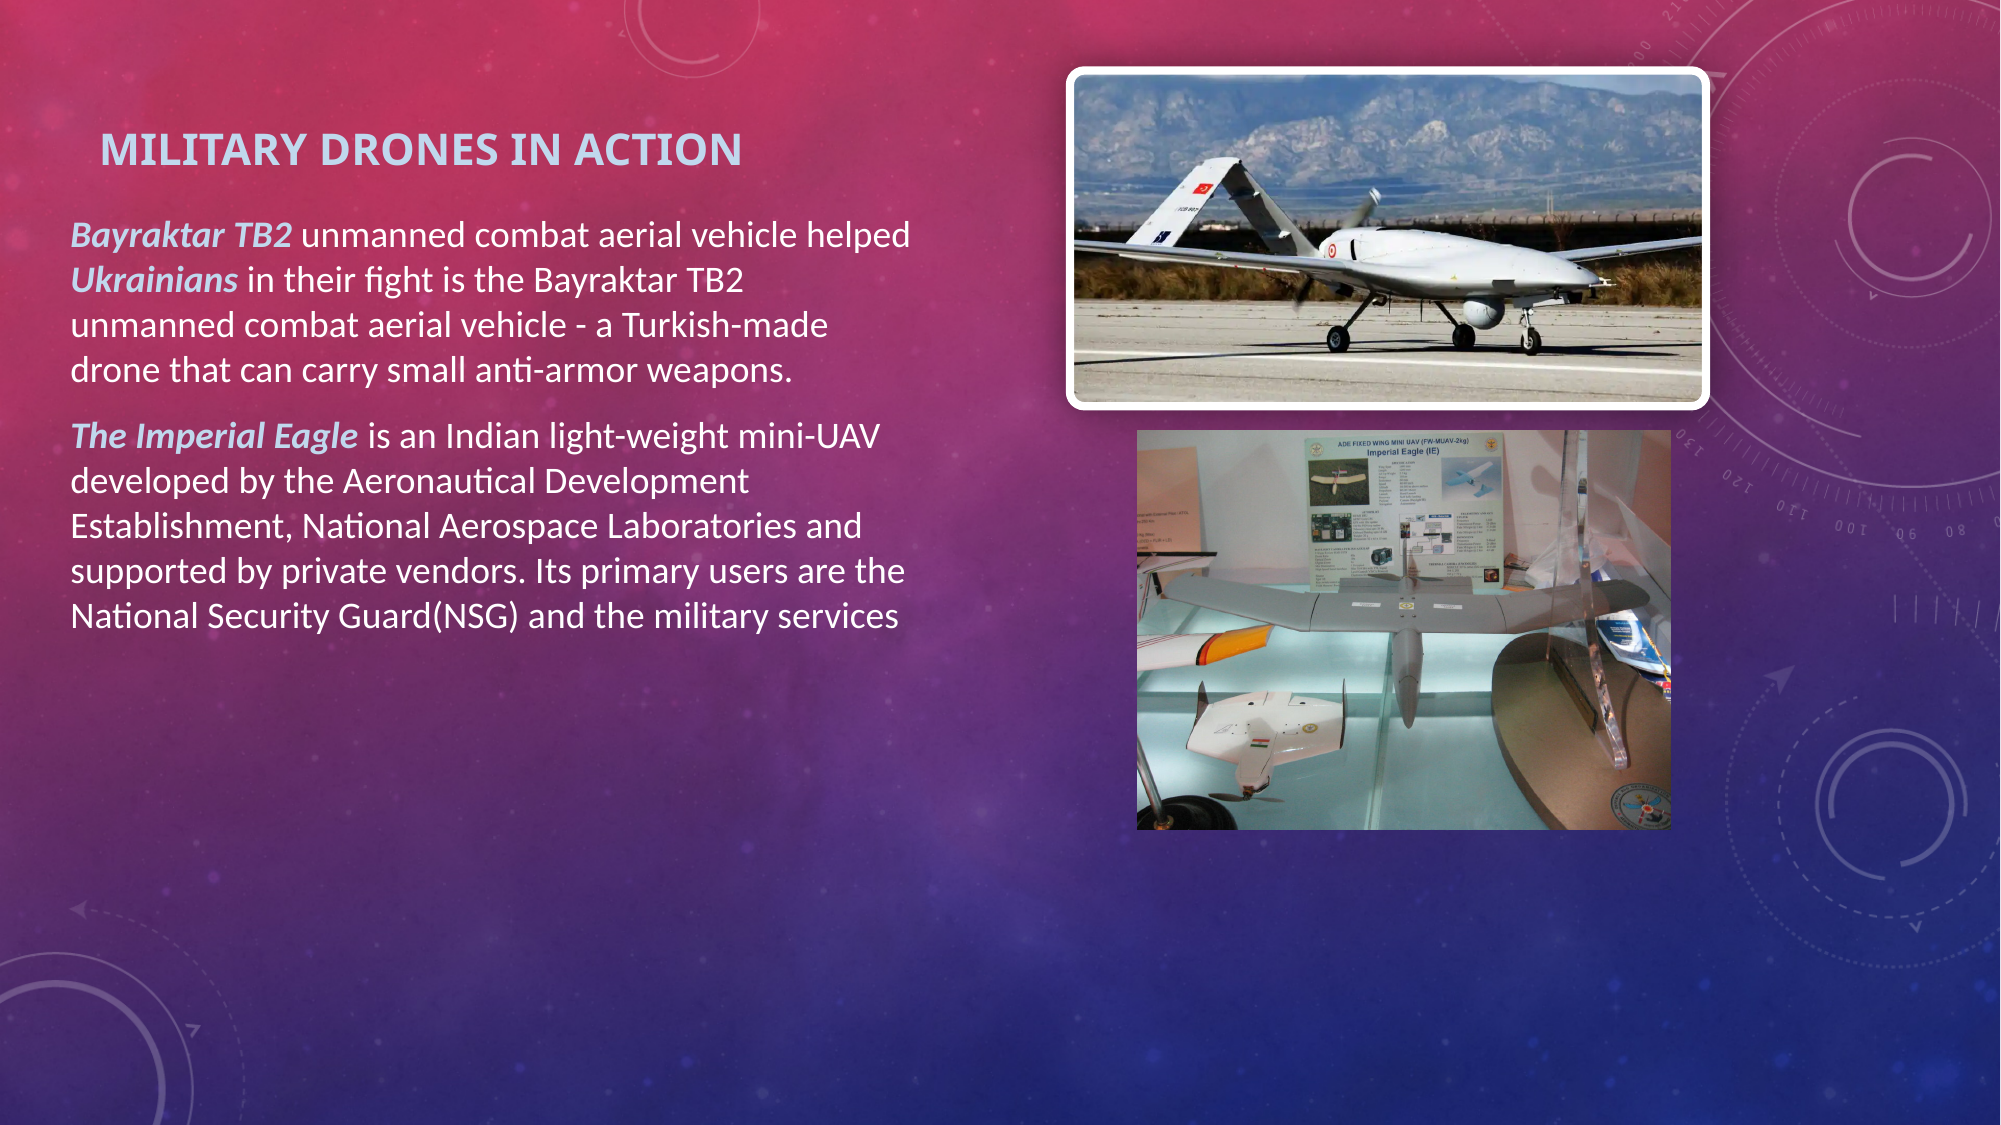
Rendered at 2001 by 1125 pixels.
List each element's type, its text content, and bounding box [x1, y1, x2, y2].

title Military drones in action [83, 70, 818, 182]
list Bayraktar TB2 unmanned combat aerial vehicle helped Ukrainians in their fight is the Bayraktar TB2 unmanned combat aerial vehicle - a Turkish-made drone that can carry small anti-armor weapons. The Imperial Eagle is an Indian light-weight mini-UAV developed by the Aeronautical Development Establishment, National Aerospace Laboratories and supported by private vendors. Its primary users are the National Security Guard(NSG) and the military services [55, 202, 930, 1022]
picture [0, 0, 2001, 1125]
